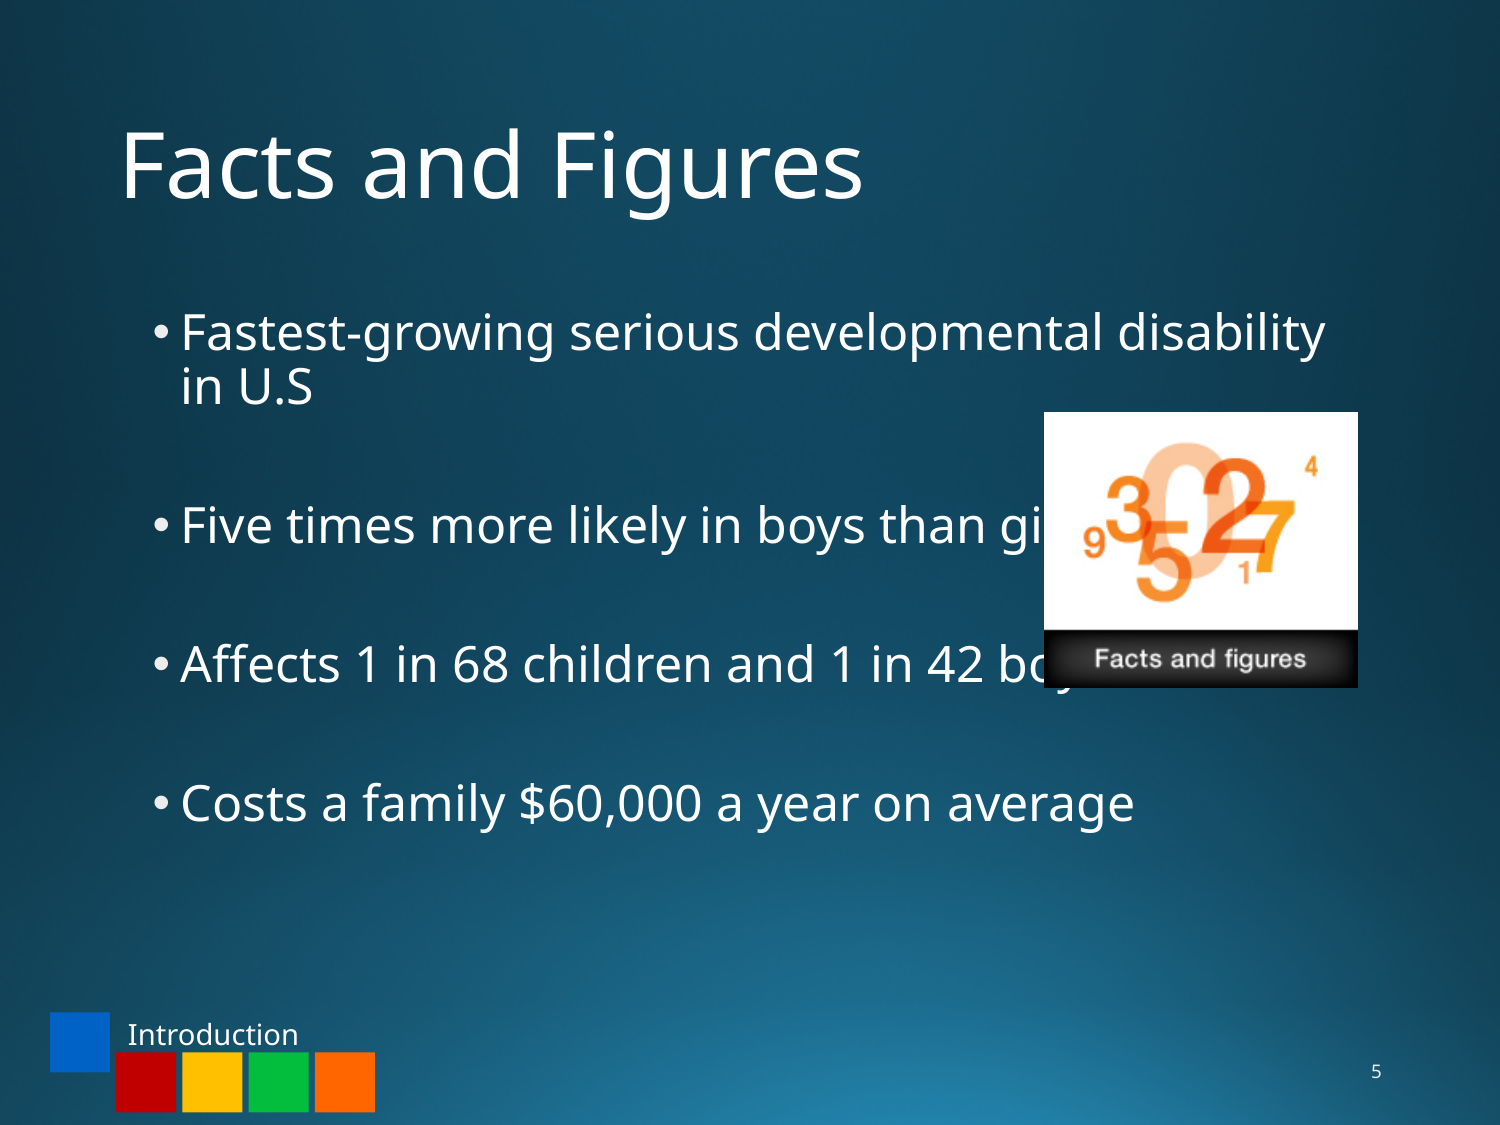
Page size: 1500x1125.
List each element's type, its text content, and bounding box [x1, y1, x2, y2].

picture [0, 0, 1500, 1125]
list Fastest-growing serious developmental disability in U.S Five times more likely in boys than girls Affects 1 in 68 children and 1 in 42 boys Costs a family $60,000 a year on average [137, 299, 1397, 1014]
title Facts and Figures [103, 59, 1397, 278]
slide_number 5 [1059, 1042, 1397, 1103]
